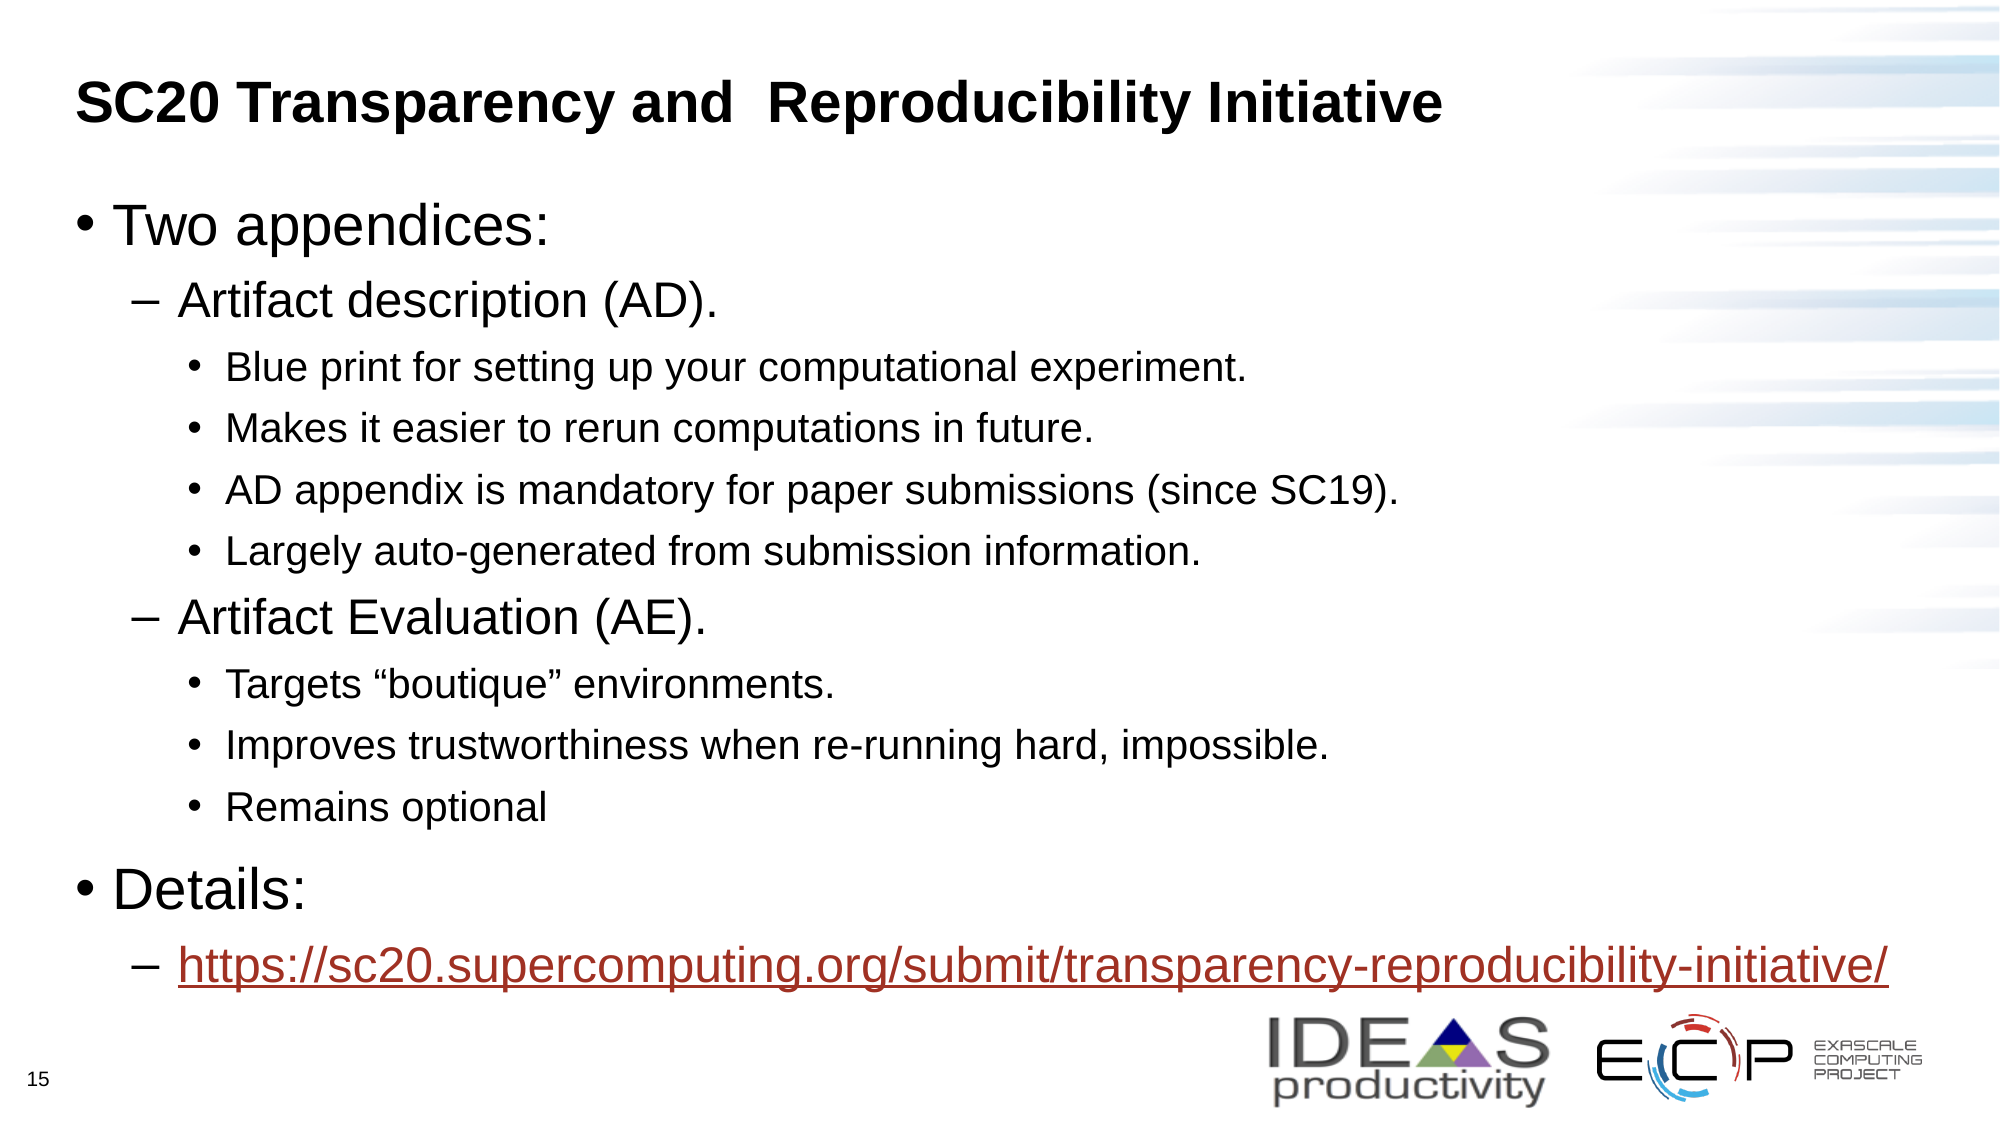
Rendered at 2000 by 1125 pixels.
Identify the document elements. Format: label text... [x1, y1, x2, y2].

picture [1597, 1014, 1922, 1102]
title SC20 Transparency and Reproducibility Initiative [59, 67, 1926, 186]
picture [1257, 1009, 1560, 1115]
picture [1531, 0, 2000, 669]
list Two appendices: Artifact description (AD). Blue print for setting up your computational experiment. Makes it easier to rerun computations in future. AD appendix is mandatory for paper submissions (since SC19). Largely auto-generated from submission information. Artifact Evaluation (AE). Targets “boutique” environments. Improves trustworthiness when re-running hard, impossible. Remains optional Details: https://sc20.supercomputing.org/submit/transparency-reproducibility-initiative/ [59, 186, 1926, 852]
